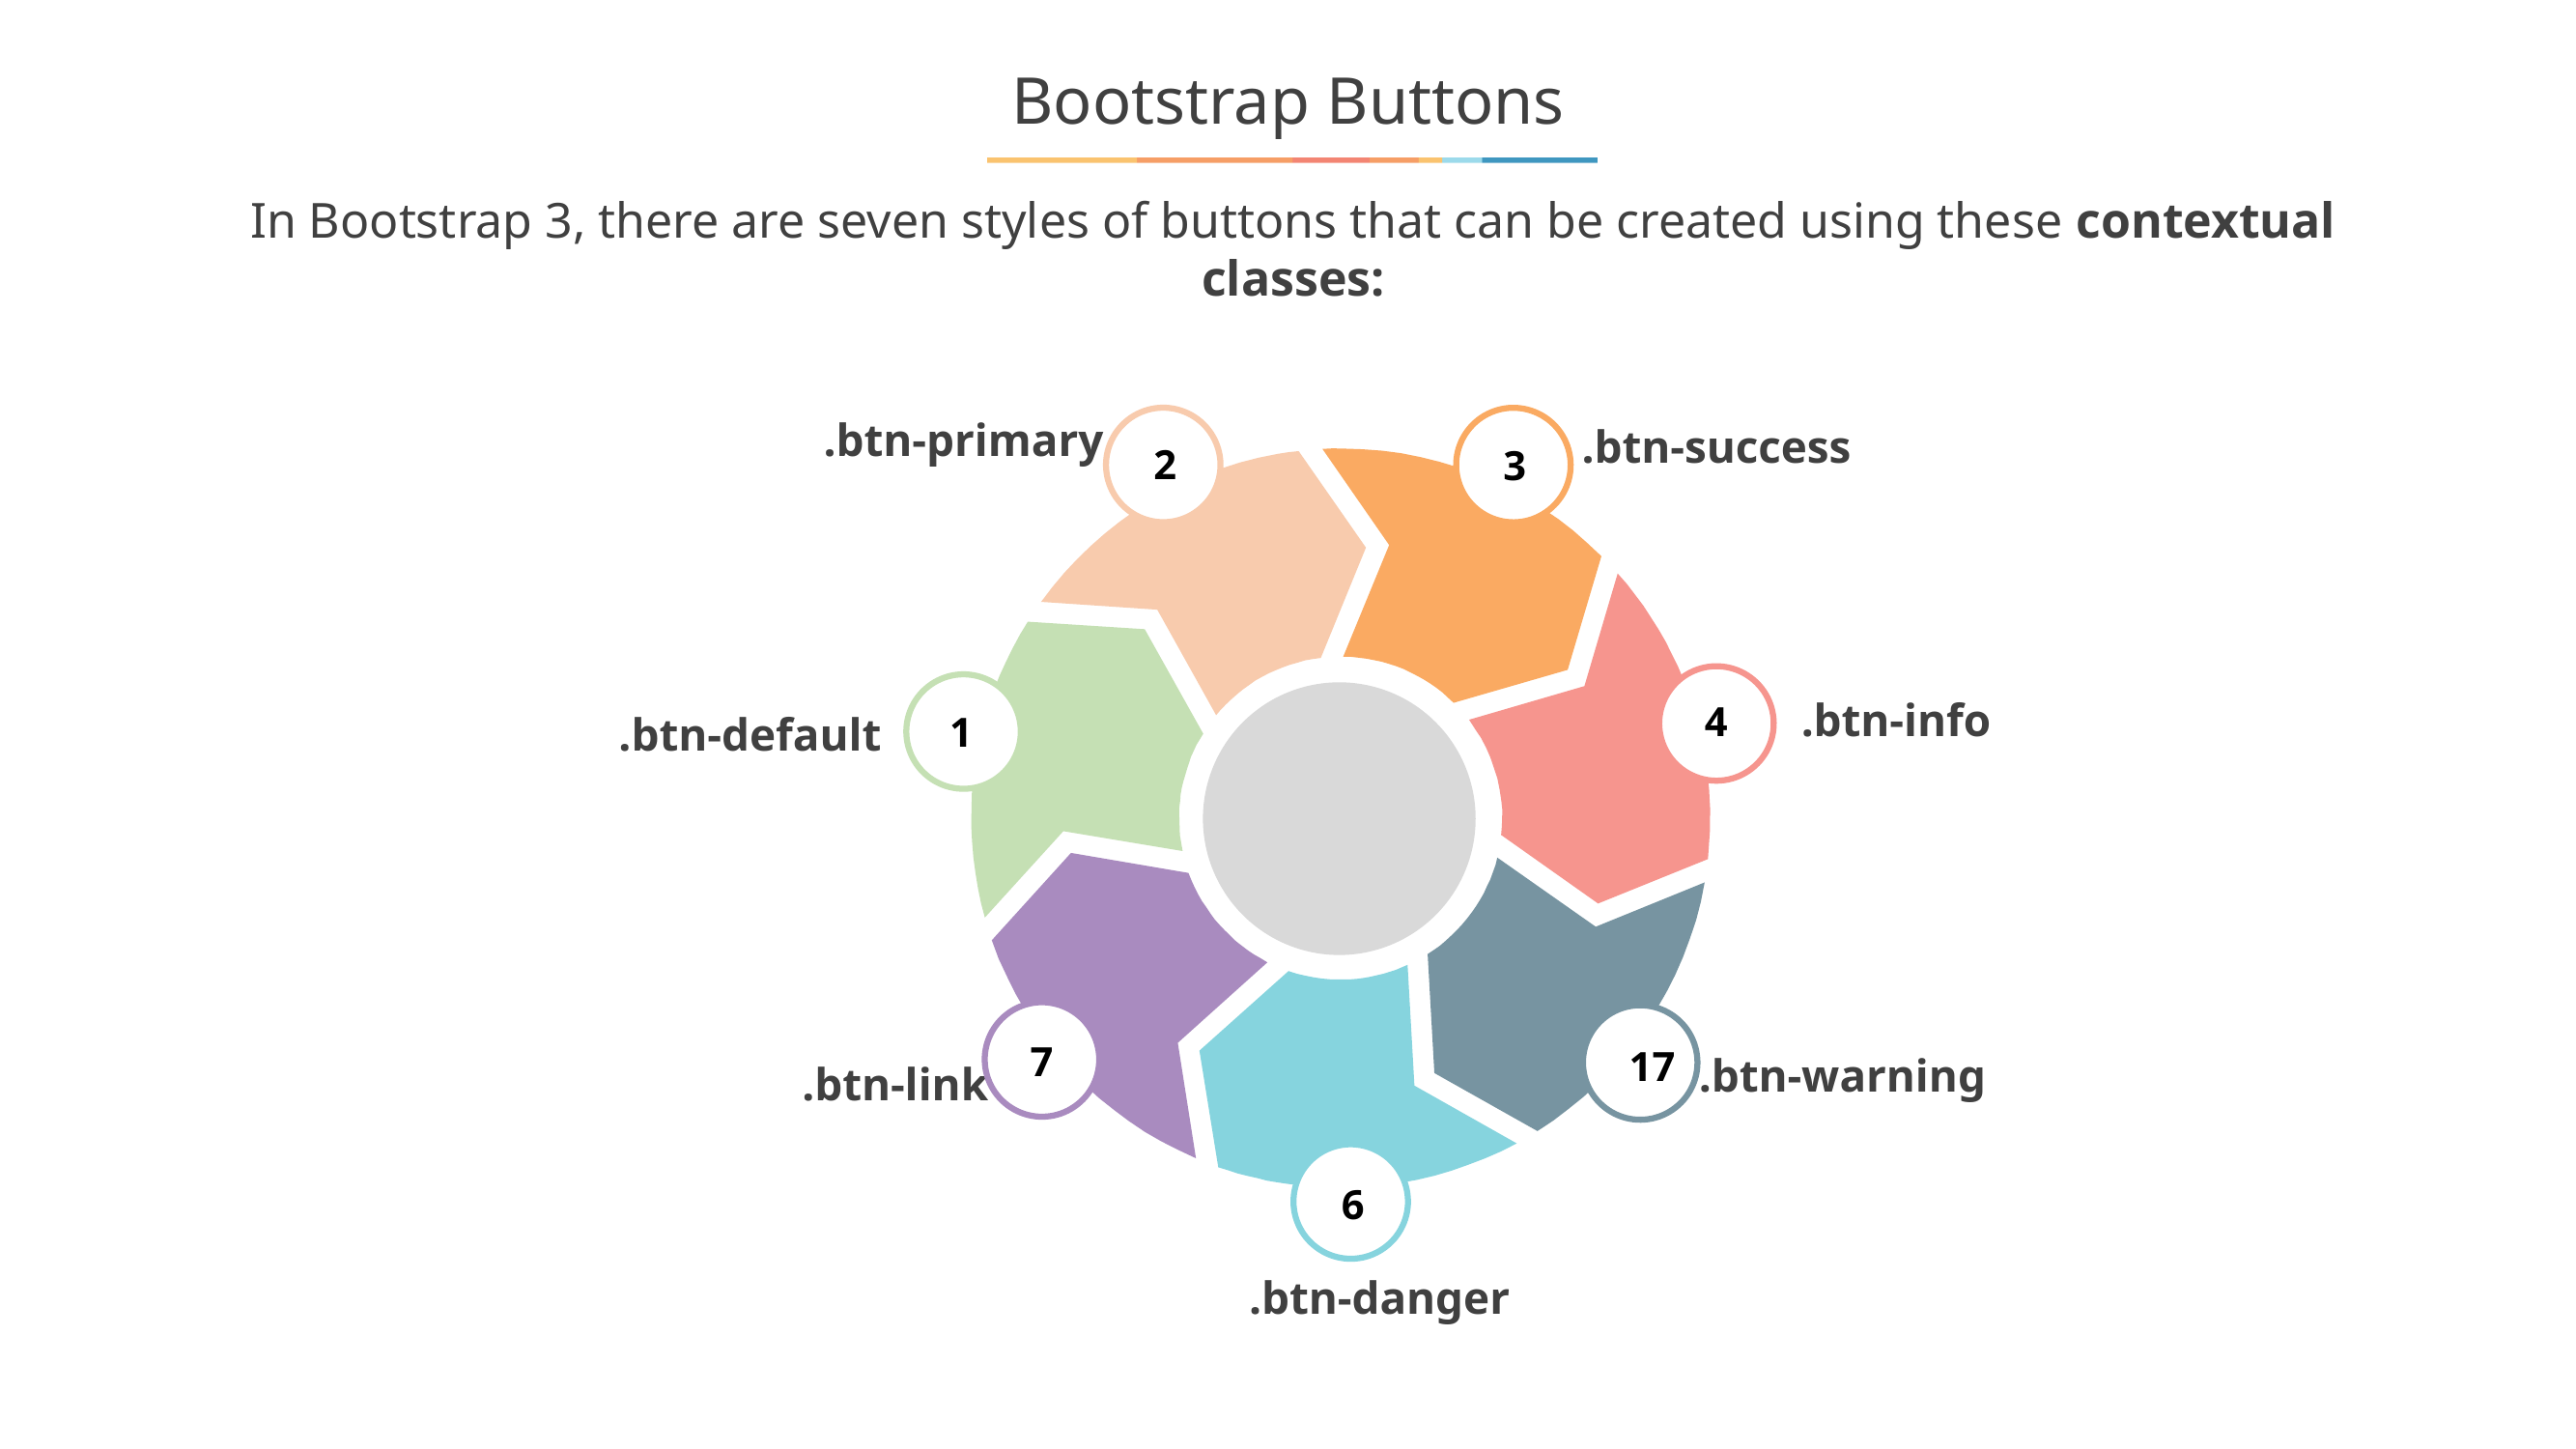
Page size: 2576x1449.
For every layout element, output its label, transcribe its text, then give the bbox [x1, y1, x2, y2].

text_box In Bootstrap 3, there are seven styles of buttons that can be created using these contextual classes: [140, 183, 2445, 313]
picture [987, 140, 1598, 181]
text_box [569, 405, 2007, 1332]
title Bootstrap Buttons [0, 50, 2576, 156]
